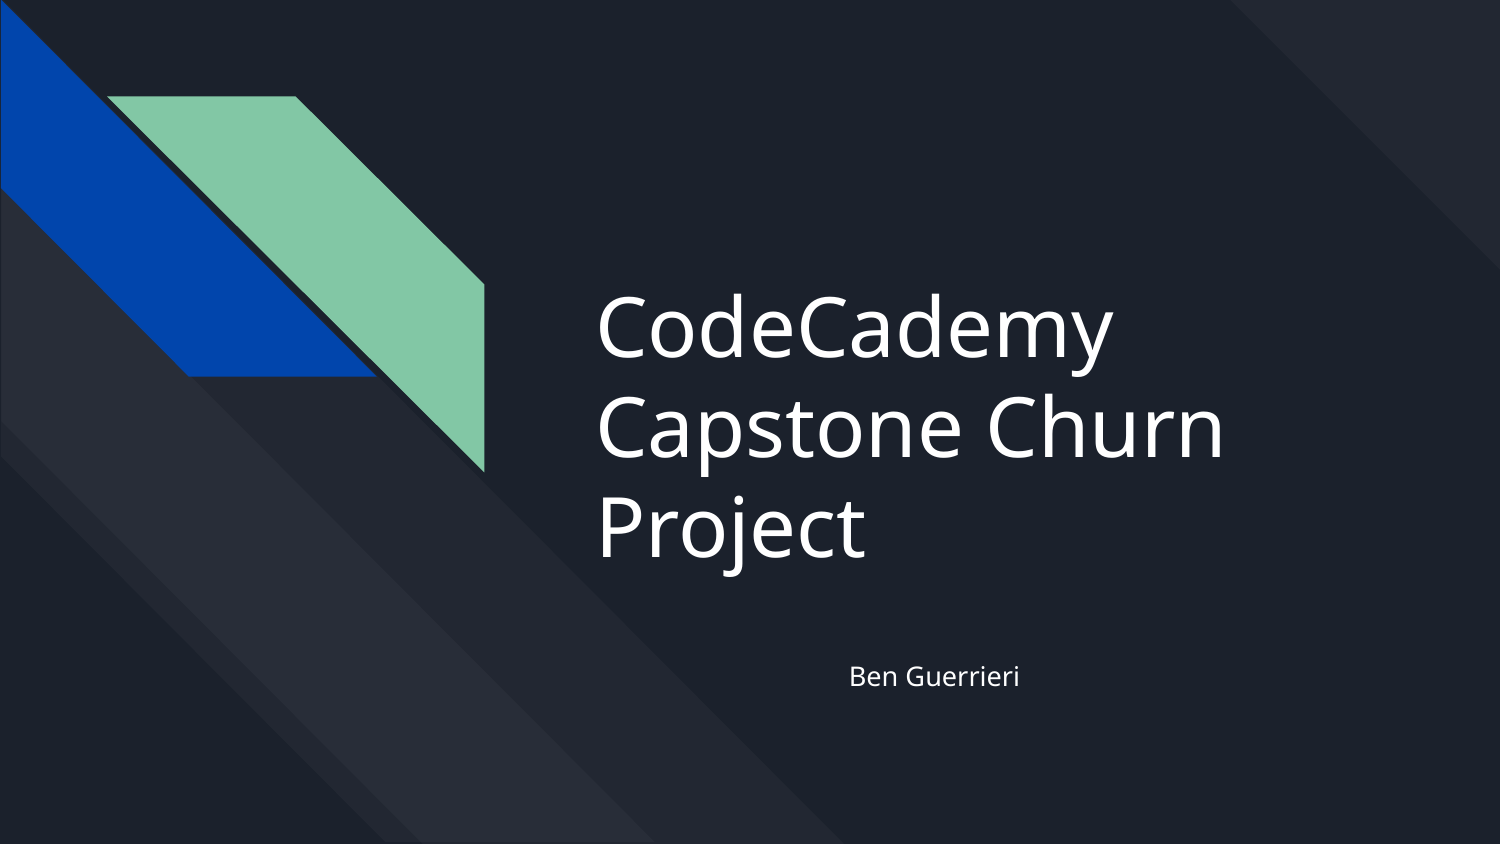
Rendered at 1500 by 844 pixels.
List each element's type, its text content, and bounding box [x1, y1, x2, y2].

title CodeCademy Capstone Churn Project [580, 258, 1404, 518]
subtitle Ben Guerrieri [833, 643, 1404, 727]
